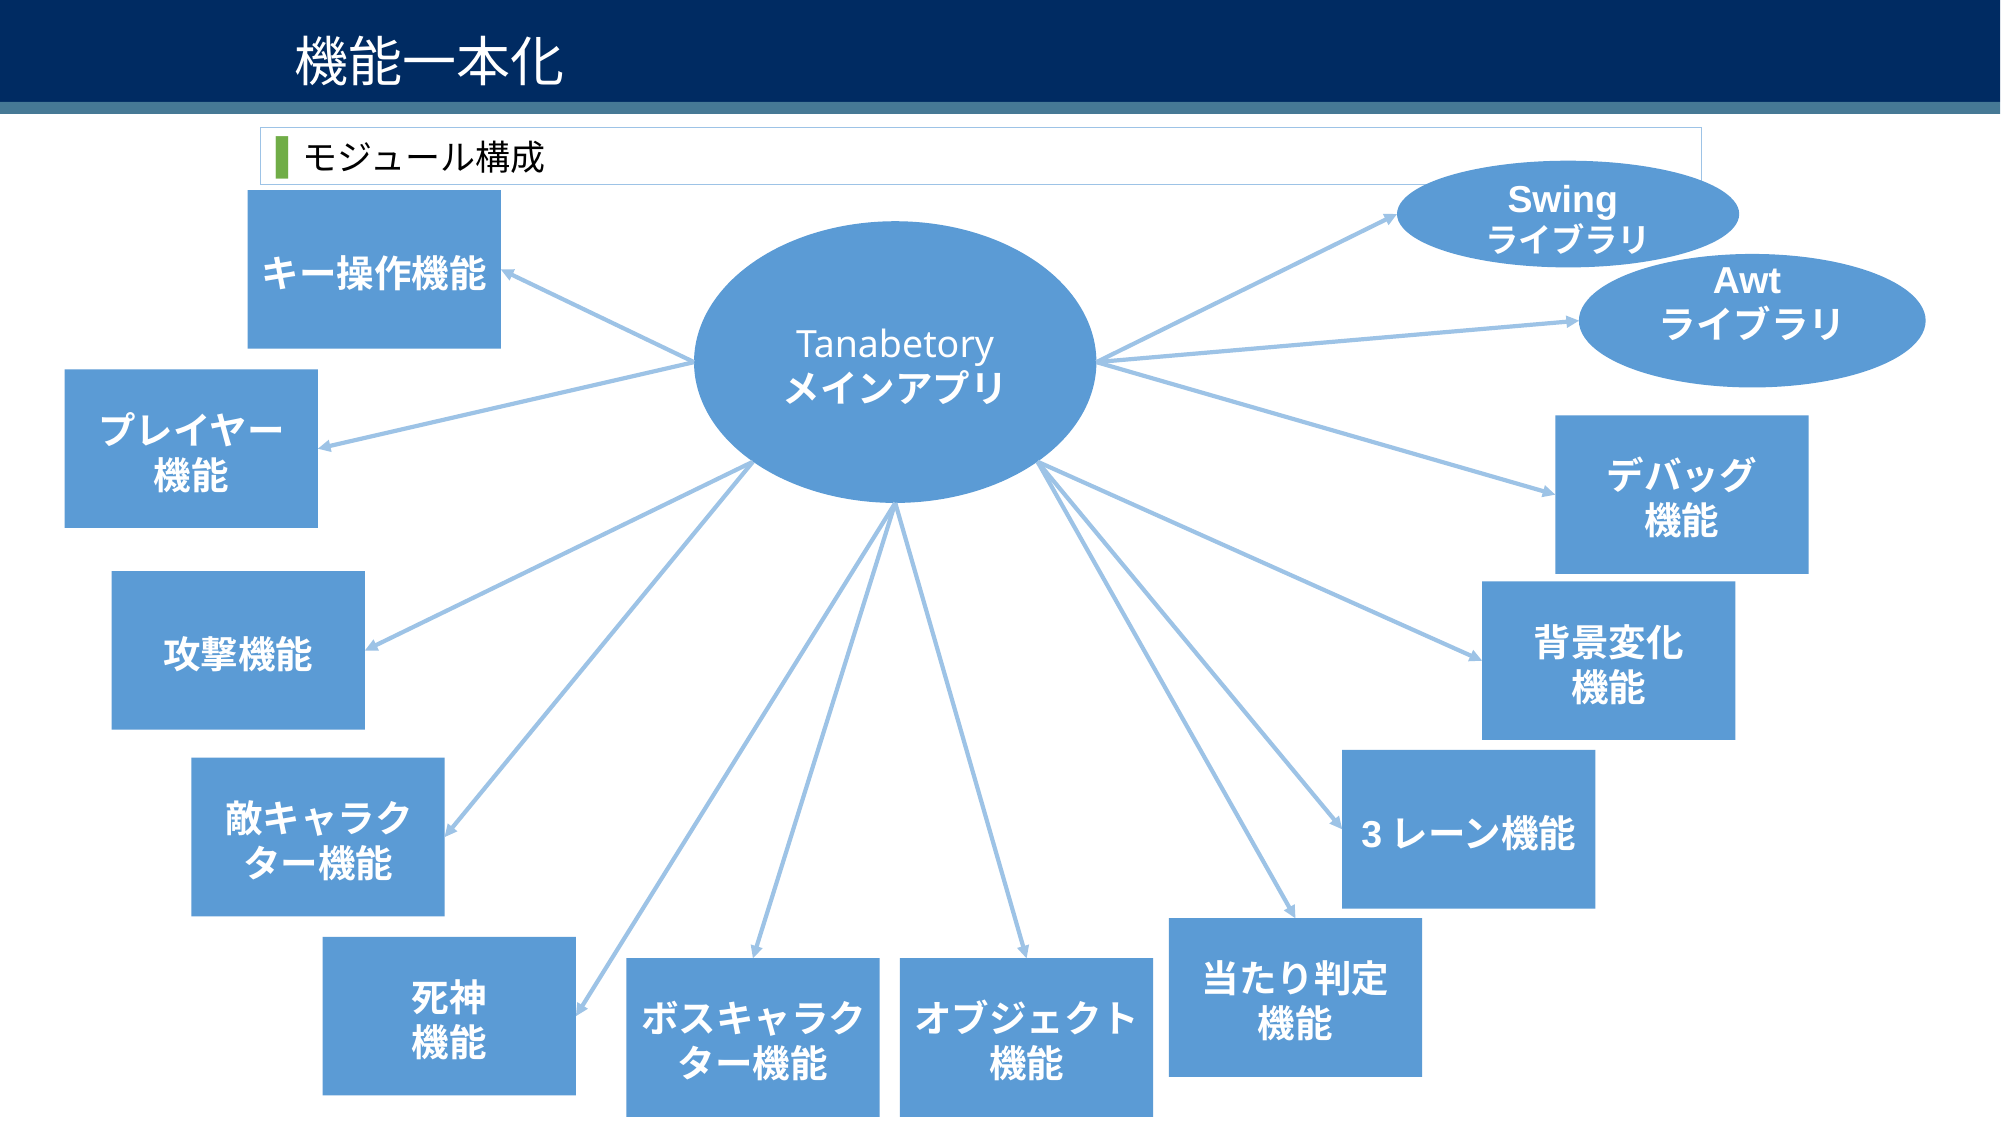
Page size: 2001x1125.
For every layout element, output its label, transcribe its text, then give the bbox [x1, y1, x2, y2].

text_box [444, 461, 753, 838]
text_box モジュール構成 [260, 127, 1702, 185]
text_box Awt ライブラリ [1578, 253, 1926, 388]
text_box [318, 362, 695, 449]
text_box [365, 461, 444, 651]
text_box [1096, 213, 1397, 362]
text_box 敵キャラクター機能 [191, 757, 445, 917]
text_box デバッグ 機能 [1555, 415, 1809, 574]
text_box オブジェクト 機能 [899, 958, 1154, 1117]
text_box Swing ライブラリ [1397, 160, 1740, 268]
text_box ボスキャラクター機能 [626, 1017, 880, 1117]
text_box 当たり判定 機能 [1168, 918, 1423, 1077]
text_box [895, 502, 1027, 959]
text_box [1397, 320, 1579, 363]
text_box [1037, 461, 1483, 661]
text_box 攻撃機能 [111, 571, 365, 730]
text_box キー操作機能 [247, 190, 501, 349]
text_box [752, 502, 895, 959]
text_box 3レーン機能 [1342, 749, 1596, 909]
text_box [575, 502, 896, 1017]
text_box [1037, 830, 1296, 919]
title 機能一本化 [279, 18, 1721, 96]
text_box プレイヤー 機能 [64, 369, 318, 528]
text_box 背景変化 機能 [1482, 581, 1736, 740]
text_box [500, 269, 694, 362]
text_box 死神 機能 [322, 936, 576, 1096]
text_box Tanabetory メインアプリ [694, 221, 1096, 502]
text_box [1037, 661, 1343, 830]
picture [0, 0, 2001, 114]
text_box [1096, 362, 1556, 495]
